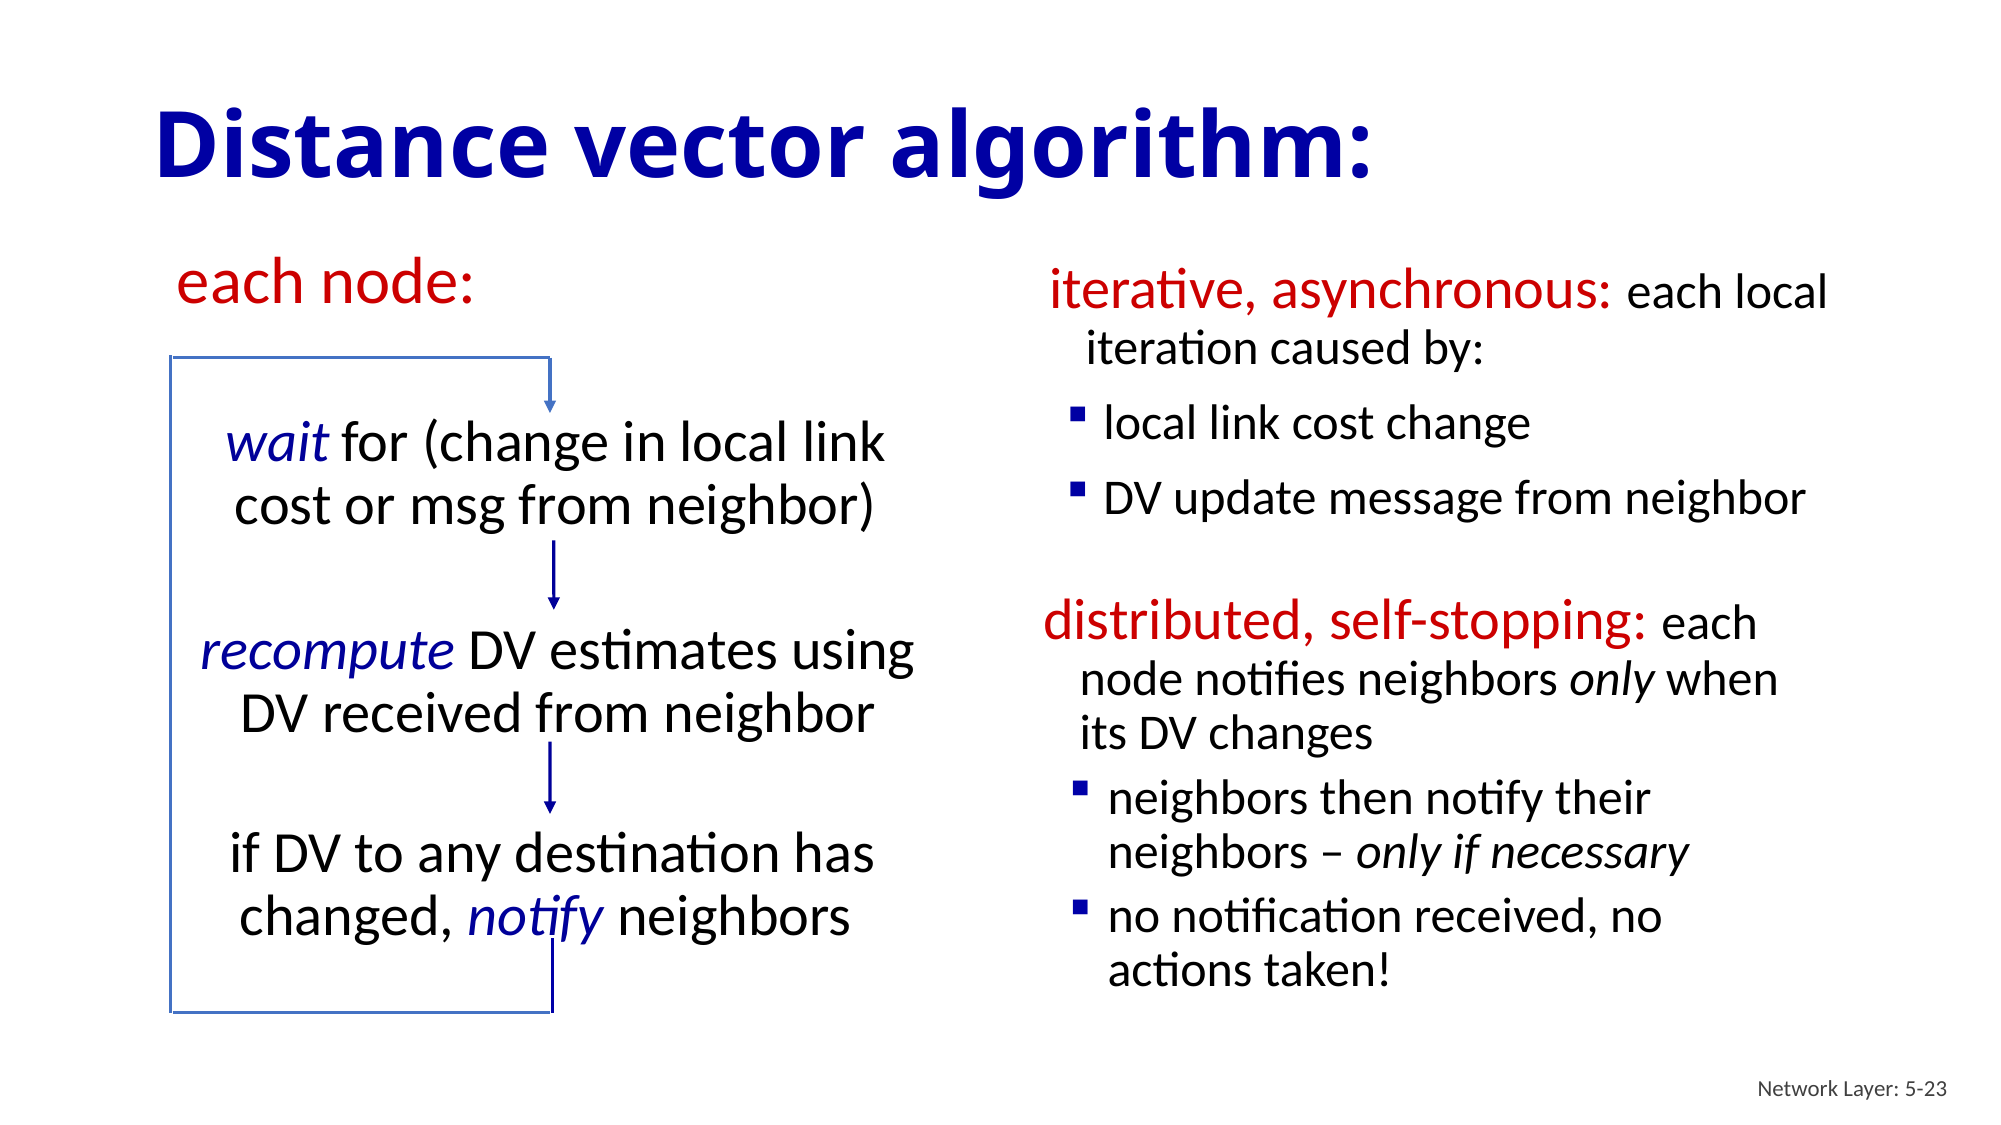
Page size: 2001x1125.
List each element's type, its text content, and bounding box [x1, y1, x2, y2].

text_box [172, 741, 932, 953]
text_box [179, 540, 938, 796]
text_box wait for (change in local link cost or msg from neighbor) [176, 343, 935, 720]
text_box iterative, asynchronous: each local iteration caused by: local link cost change DV update message from neighbor [1012, 251, 1899, 576]
title Distance vector algorithm: [137, 74, 1863, 221]
text_box distributed, self-stopping: each node notifies neighbors only when its DV changes neighbors then notify their neighbors – only if necessary no notification received, no actions taken! [1006, 582, 1817, 1061]
slide_number Network Layer: 5-23 [1512, 1056, 1963, 1117]
text_box each node: [162, 229, 492, 324]
